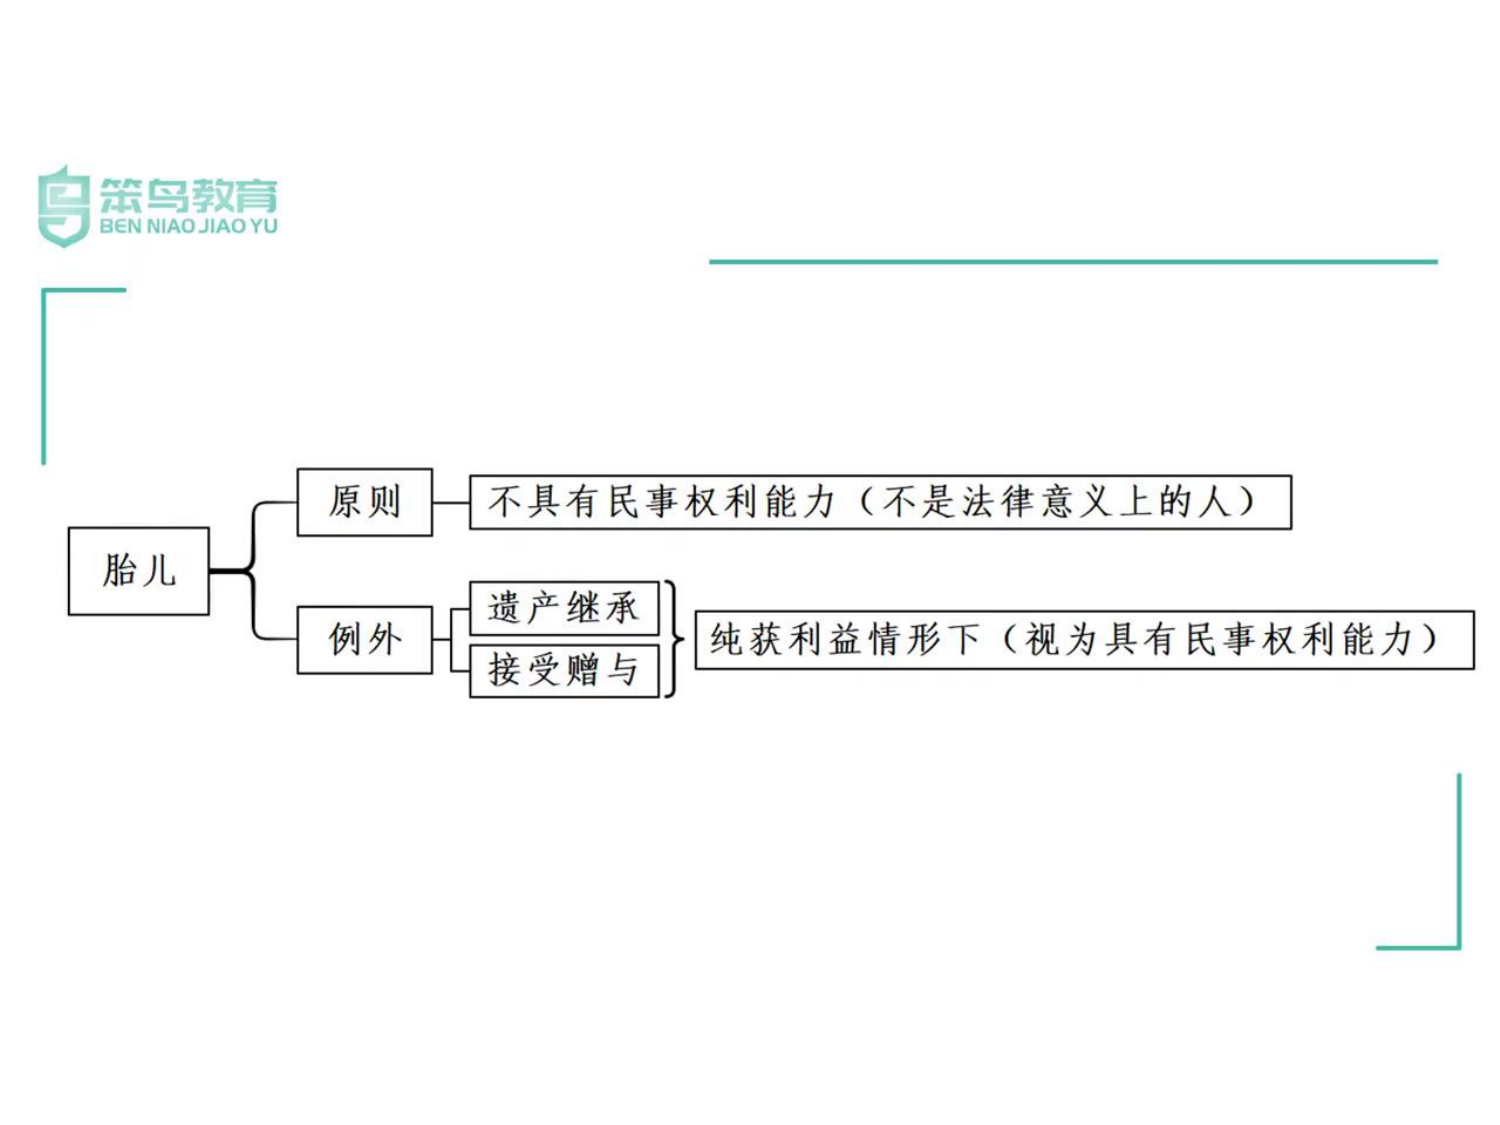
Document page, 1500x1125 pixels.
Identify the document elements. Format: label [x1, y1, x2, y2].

picture [0, 140, 1500, 985]
